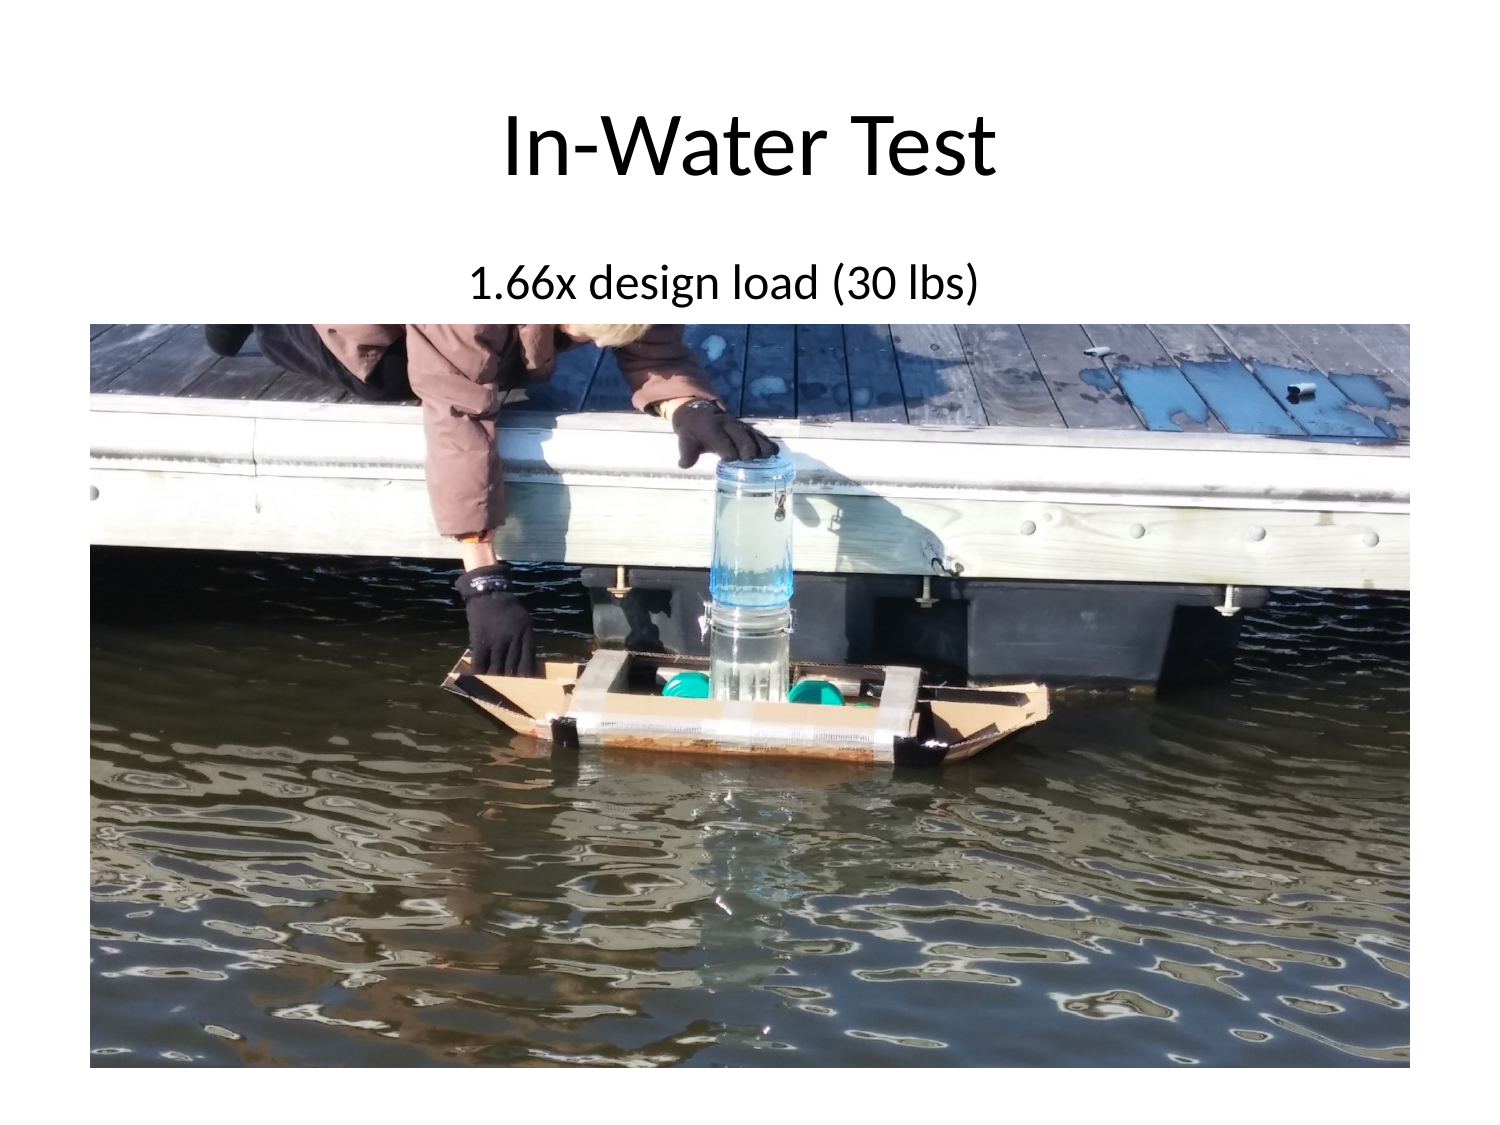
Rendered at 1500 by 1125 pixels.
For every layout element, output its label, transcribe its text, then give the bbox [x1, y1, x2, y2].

title In-Water Test [75, 45, 1425, 233]
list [89, 324, 1411, 1068]
text_box 1.66x design load (30 lbs) [452, 242, 996, 318]
